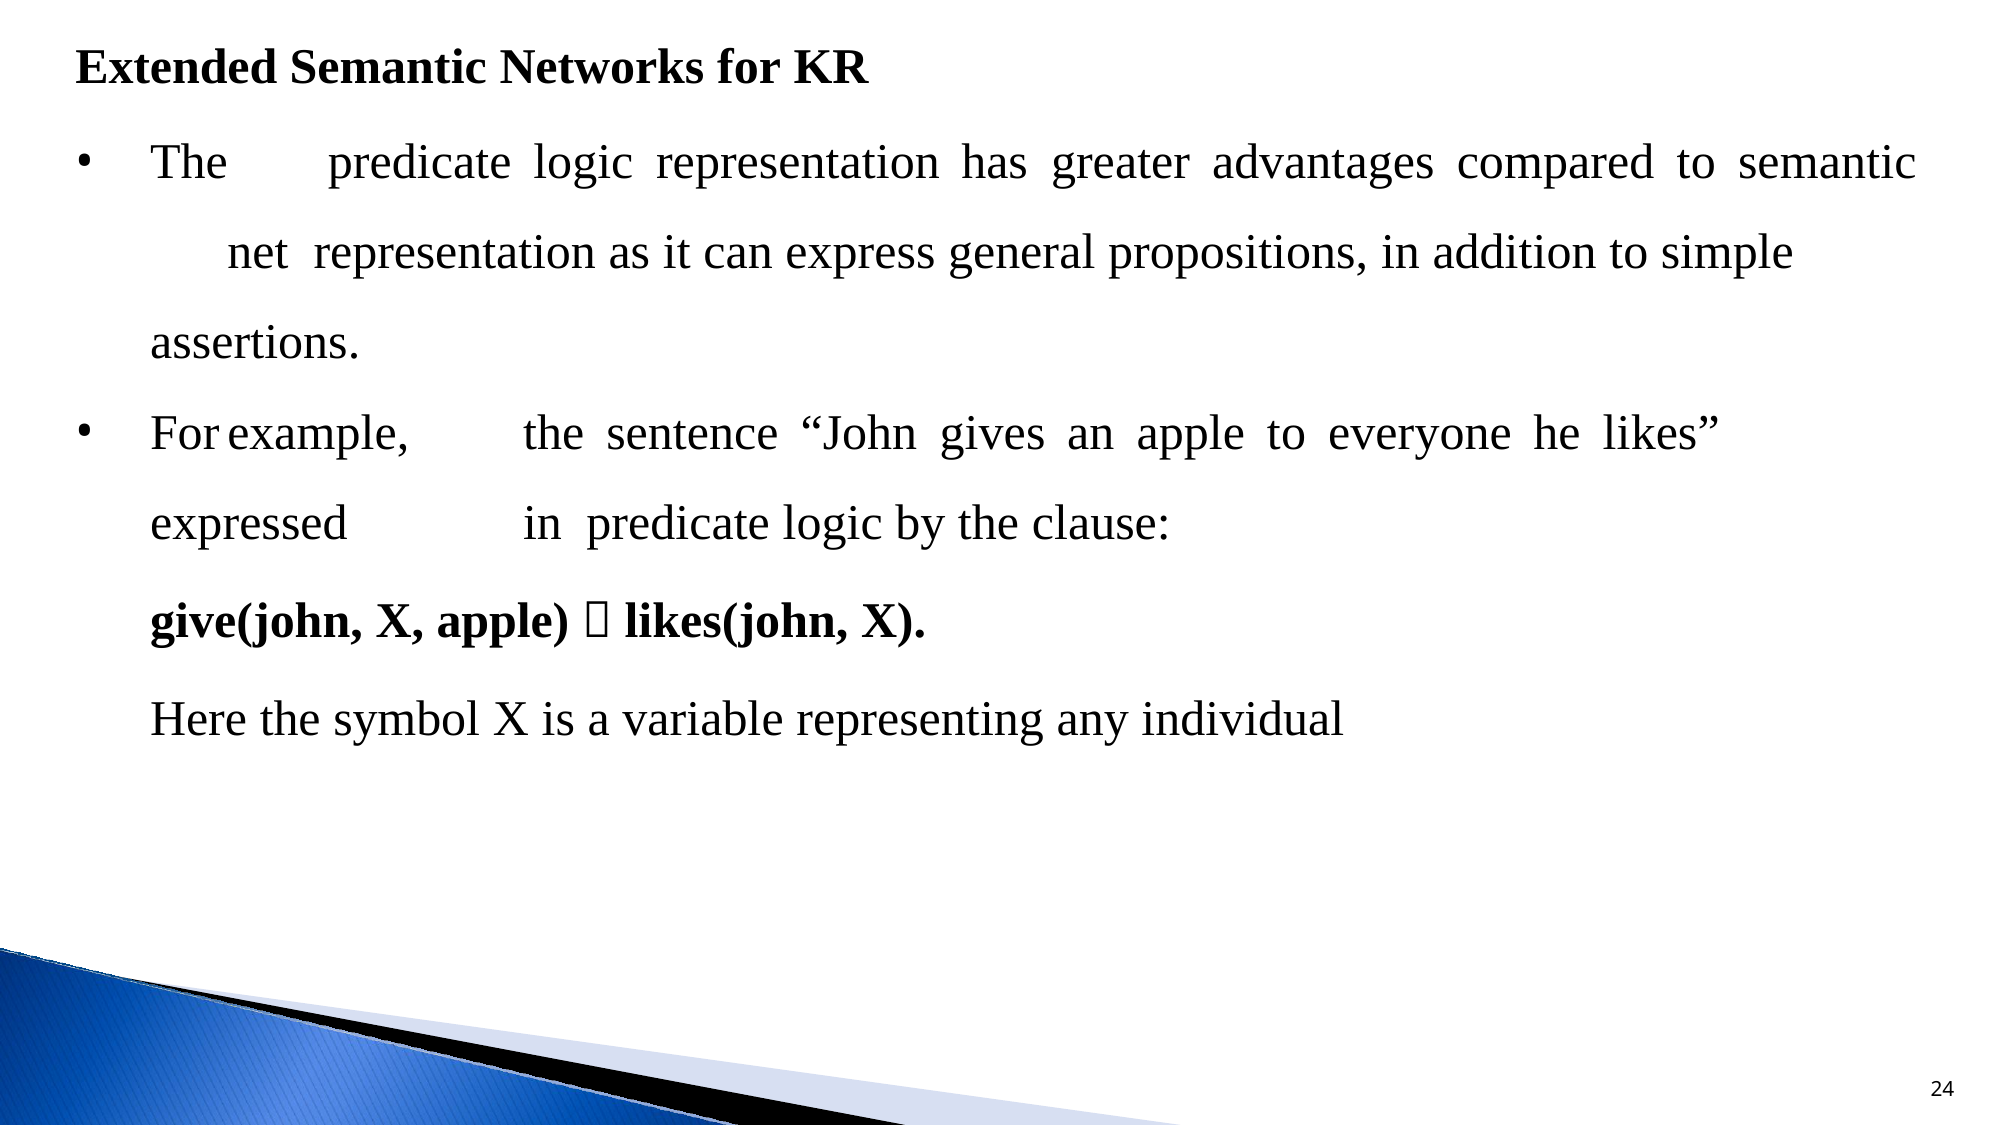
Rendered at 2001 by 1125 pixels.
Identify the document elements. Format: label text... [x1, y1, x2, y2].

text_box Extended Semantic Networks for KR The predicate logic representation has greater advantages compared to semantic net representation as it can express general propositions, in addition to simple assertions. For example, the sentence “John gives an apple to everyone he likes” expressed in predicate logic by the clause: give(john, X, apple)  likes(john, X). Here the symbol X is a variable representing any individual [73, 3, 1925, 746]
picture [0, 948, 743, 1125]
slide_number 24 [1924, 1071, 1963, 1125]
